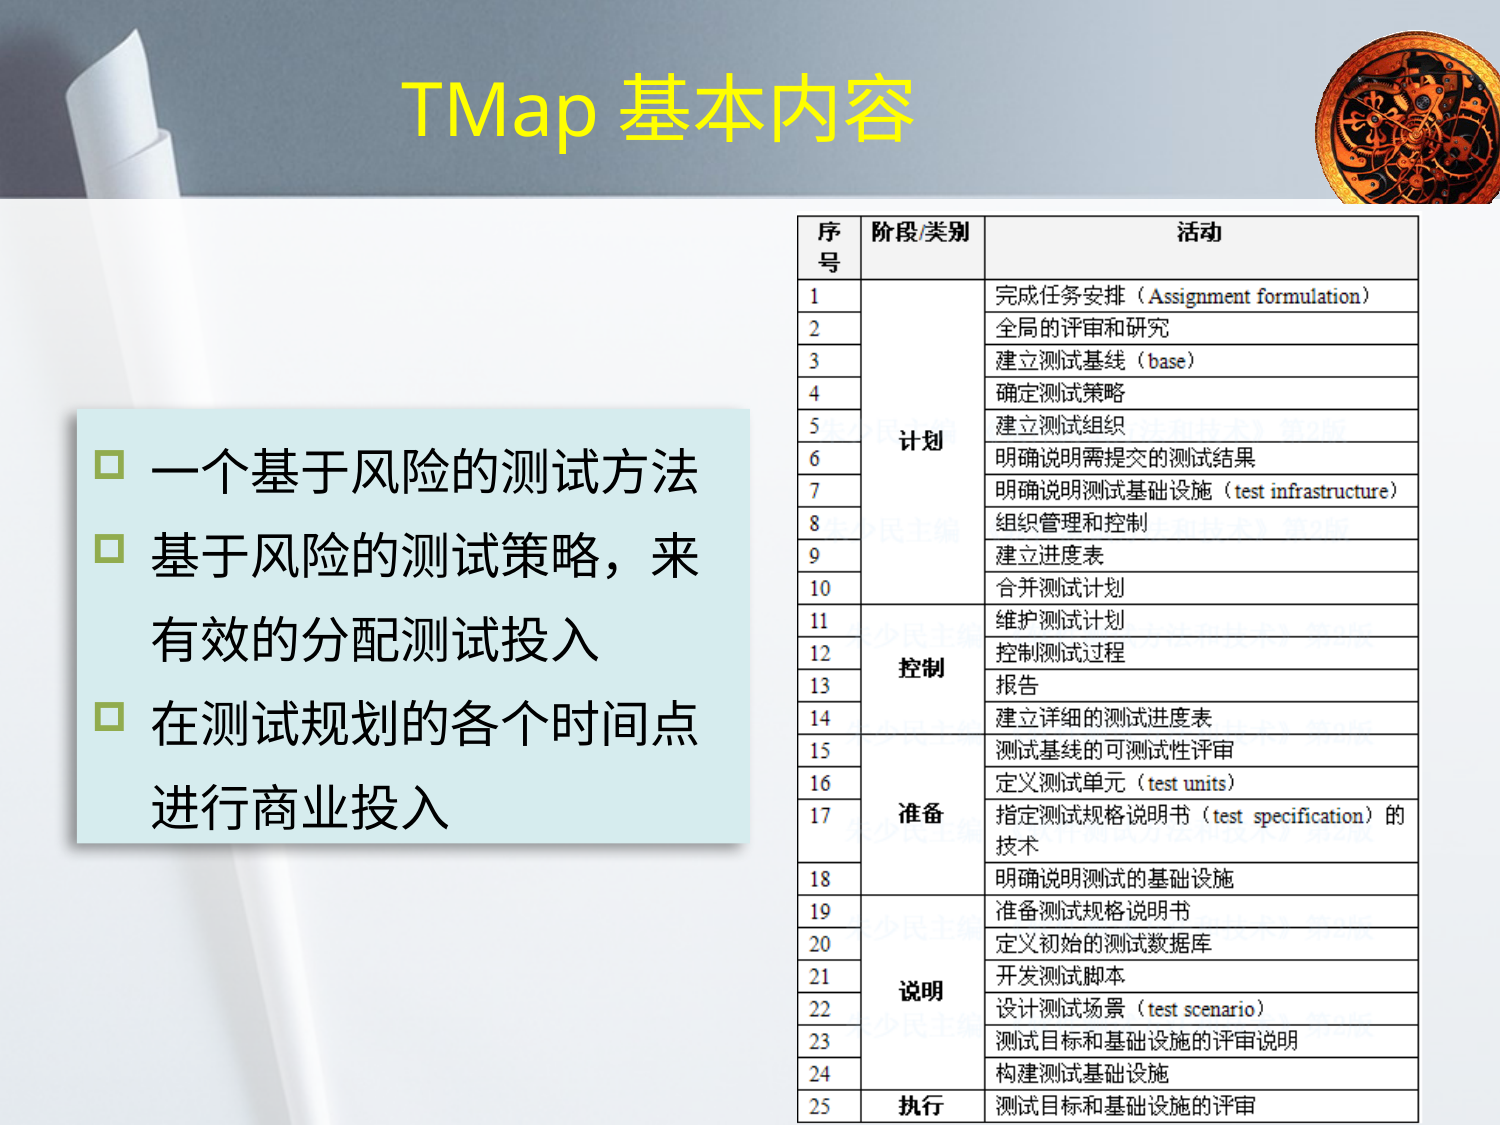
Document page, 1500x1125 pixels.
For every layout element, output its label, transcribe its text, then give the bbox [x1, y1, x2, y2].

picture [0, 0, 1500, 204]
title TMap基本内容 [76, 59, 1243, 153]
text_box 一个基于风险的测试方法 基于风险的测试策略，来有效的分配测试投入 在测试规划的各个时间点进行商业投入 [76, 408, 750, 844]
picture [796, 211, 1424, 1125]
